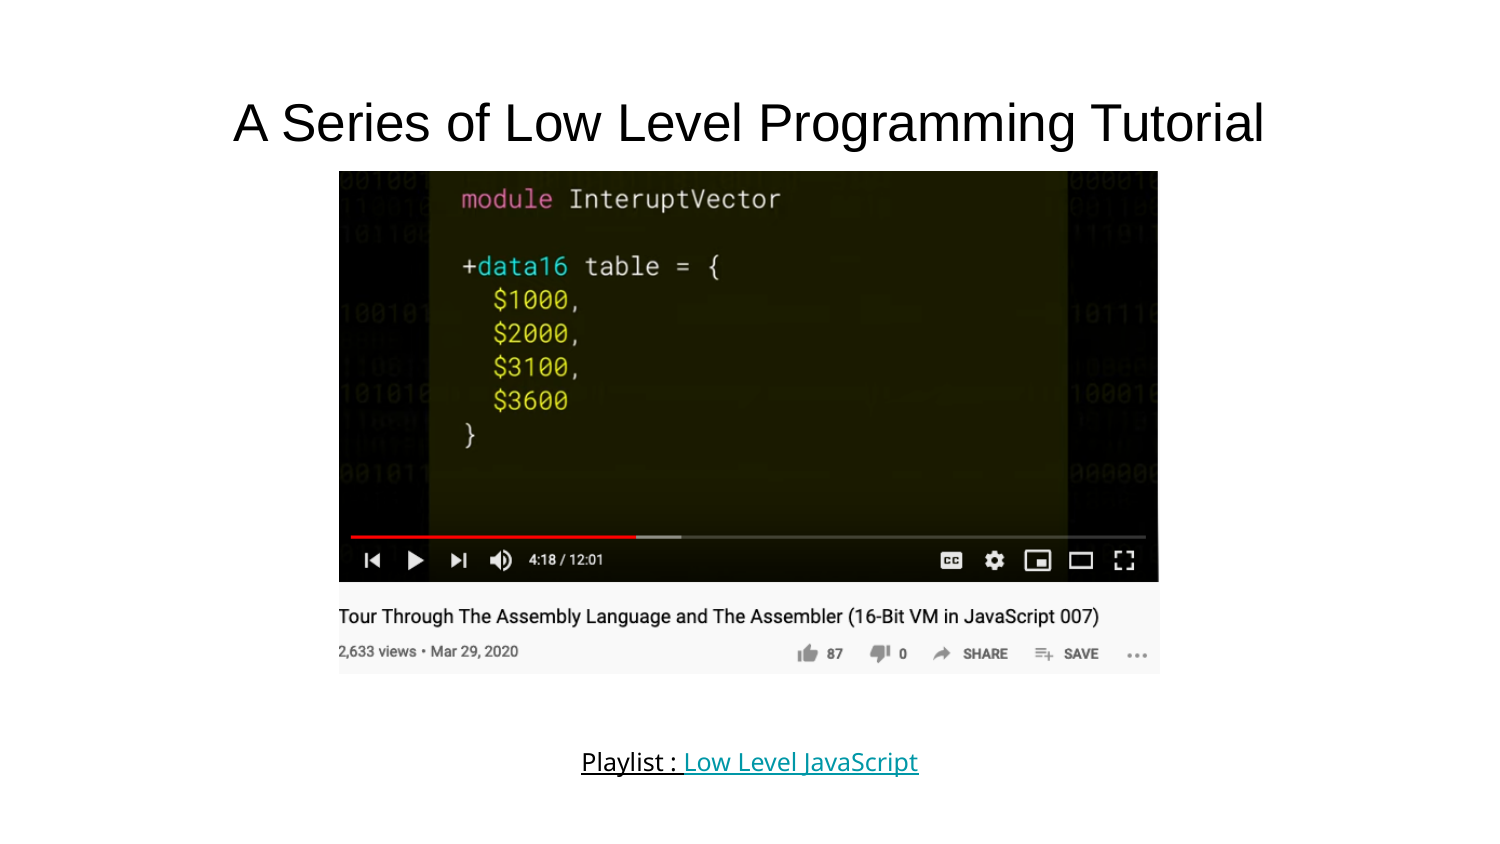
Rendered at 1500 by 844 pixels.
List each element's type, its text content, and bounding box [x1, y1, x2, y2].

picture [339, 171, 1161, 674]
title A Series of Low Level Programming Tutorial [51, 72, 1449, 167]
text_box Playlist : Low Level JavaScript [548, 740, 951, 801]
